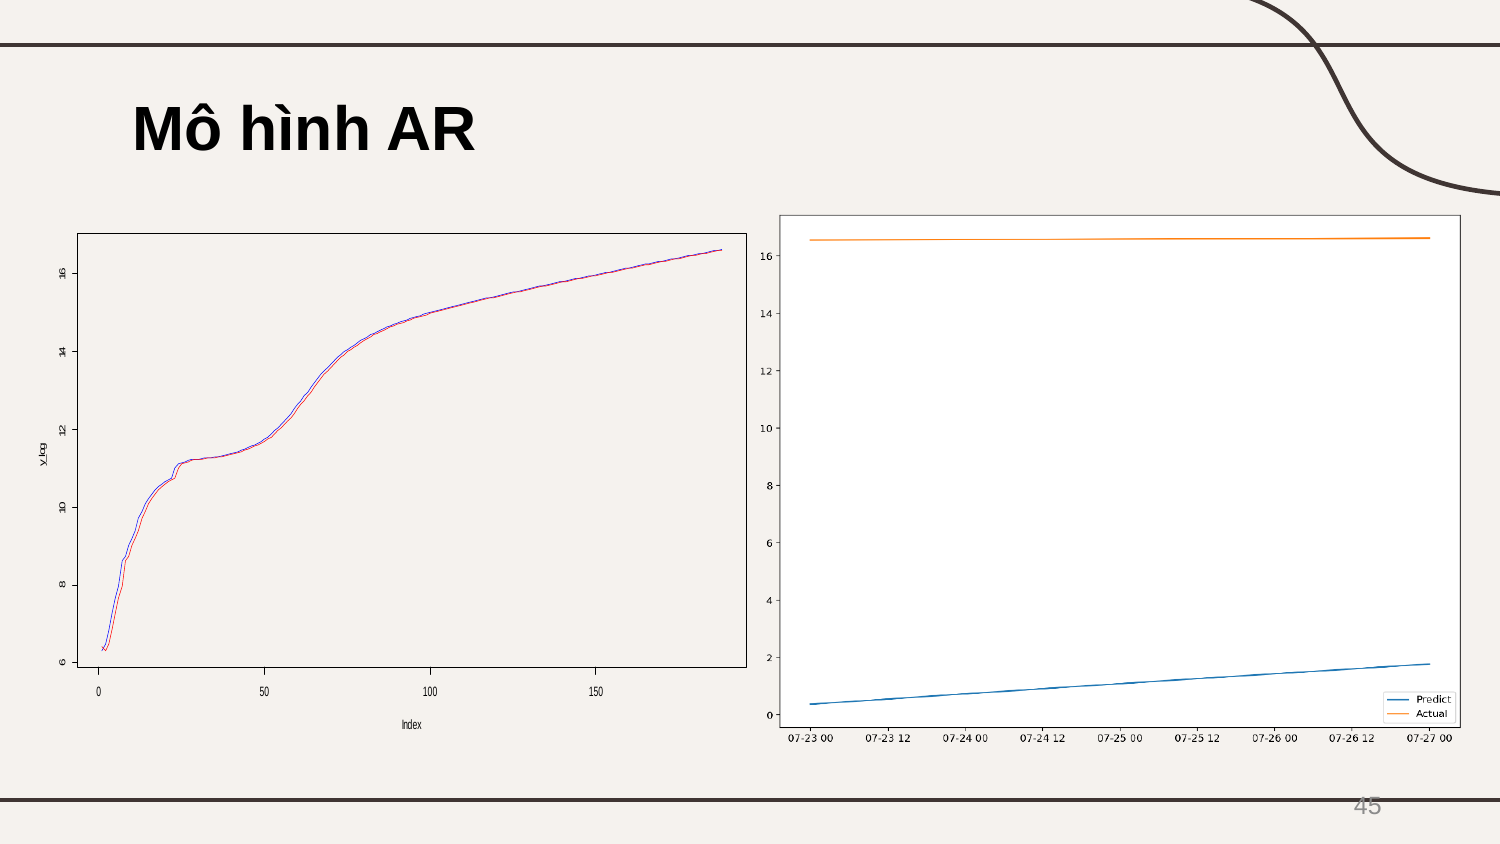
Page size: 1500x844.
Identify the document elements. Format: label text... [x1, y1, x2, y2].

title Mô hình AR [116, 72, 890, 167]
slide_number 45 [1059, 782, 1397, 828]
picture [35, 166, 1467, 750]
